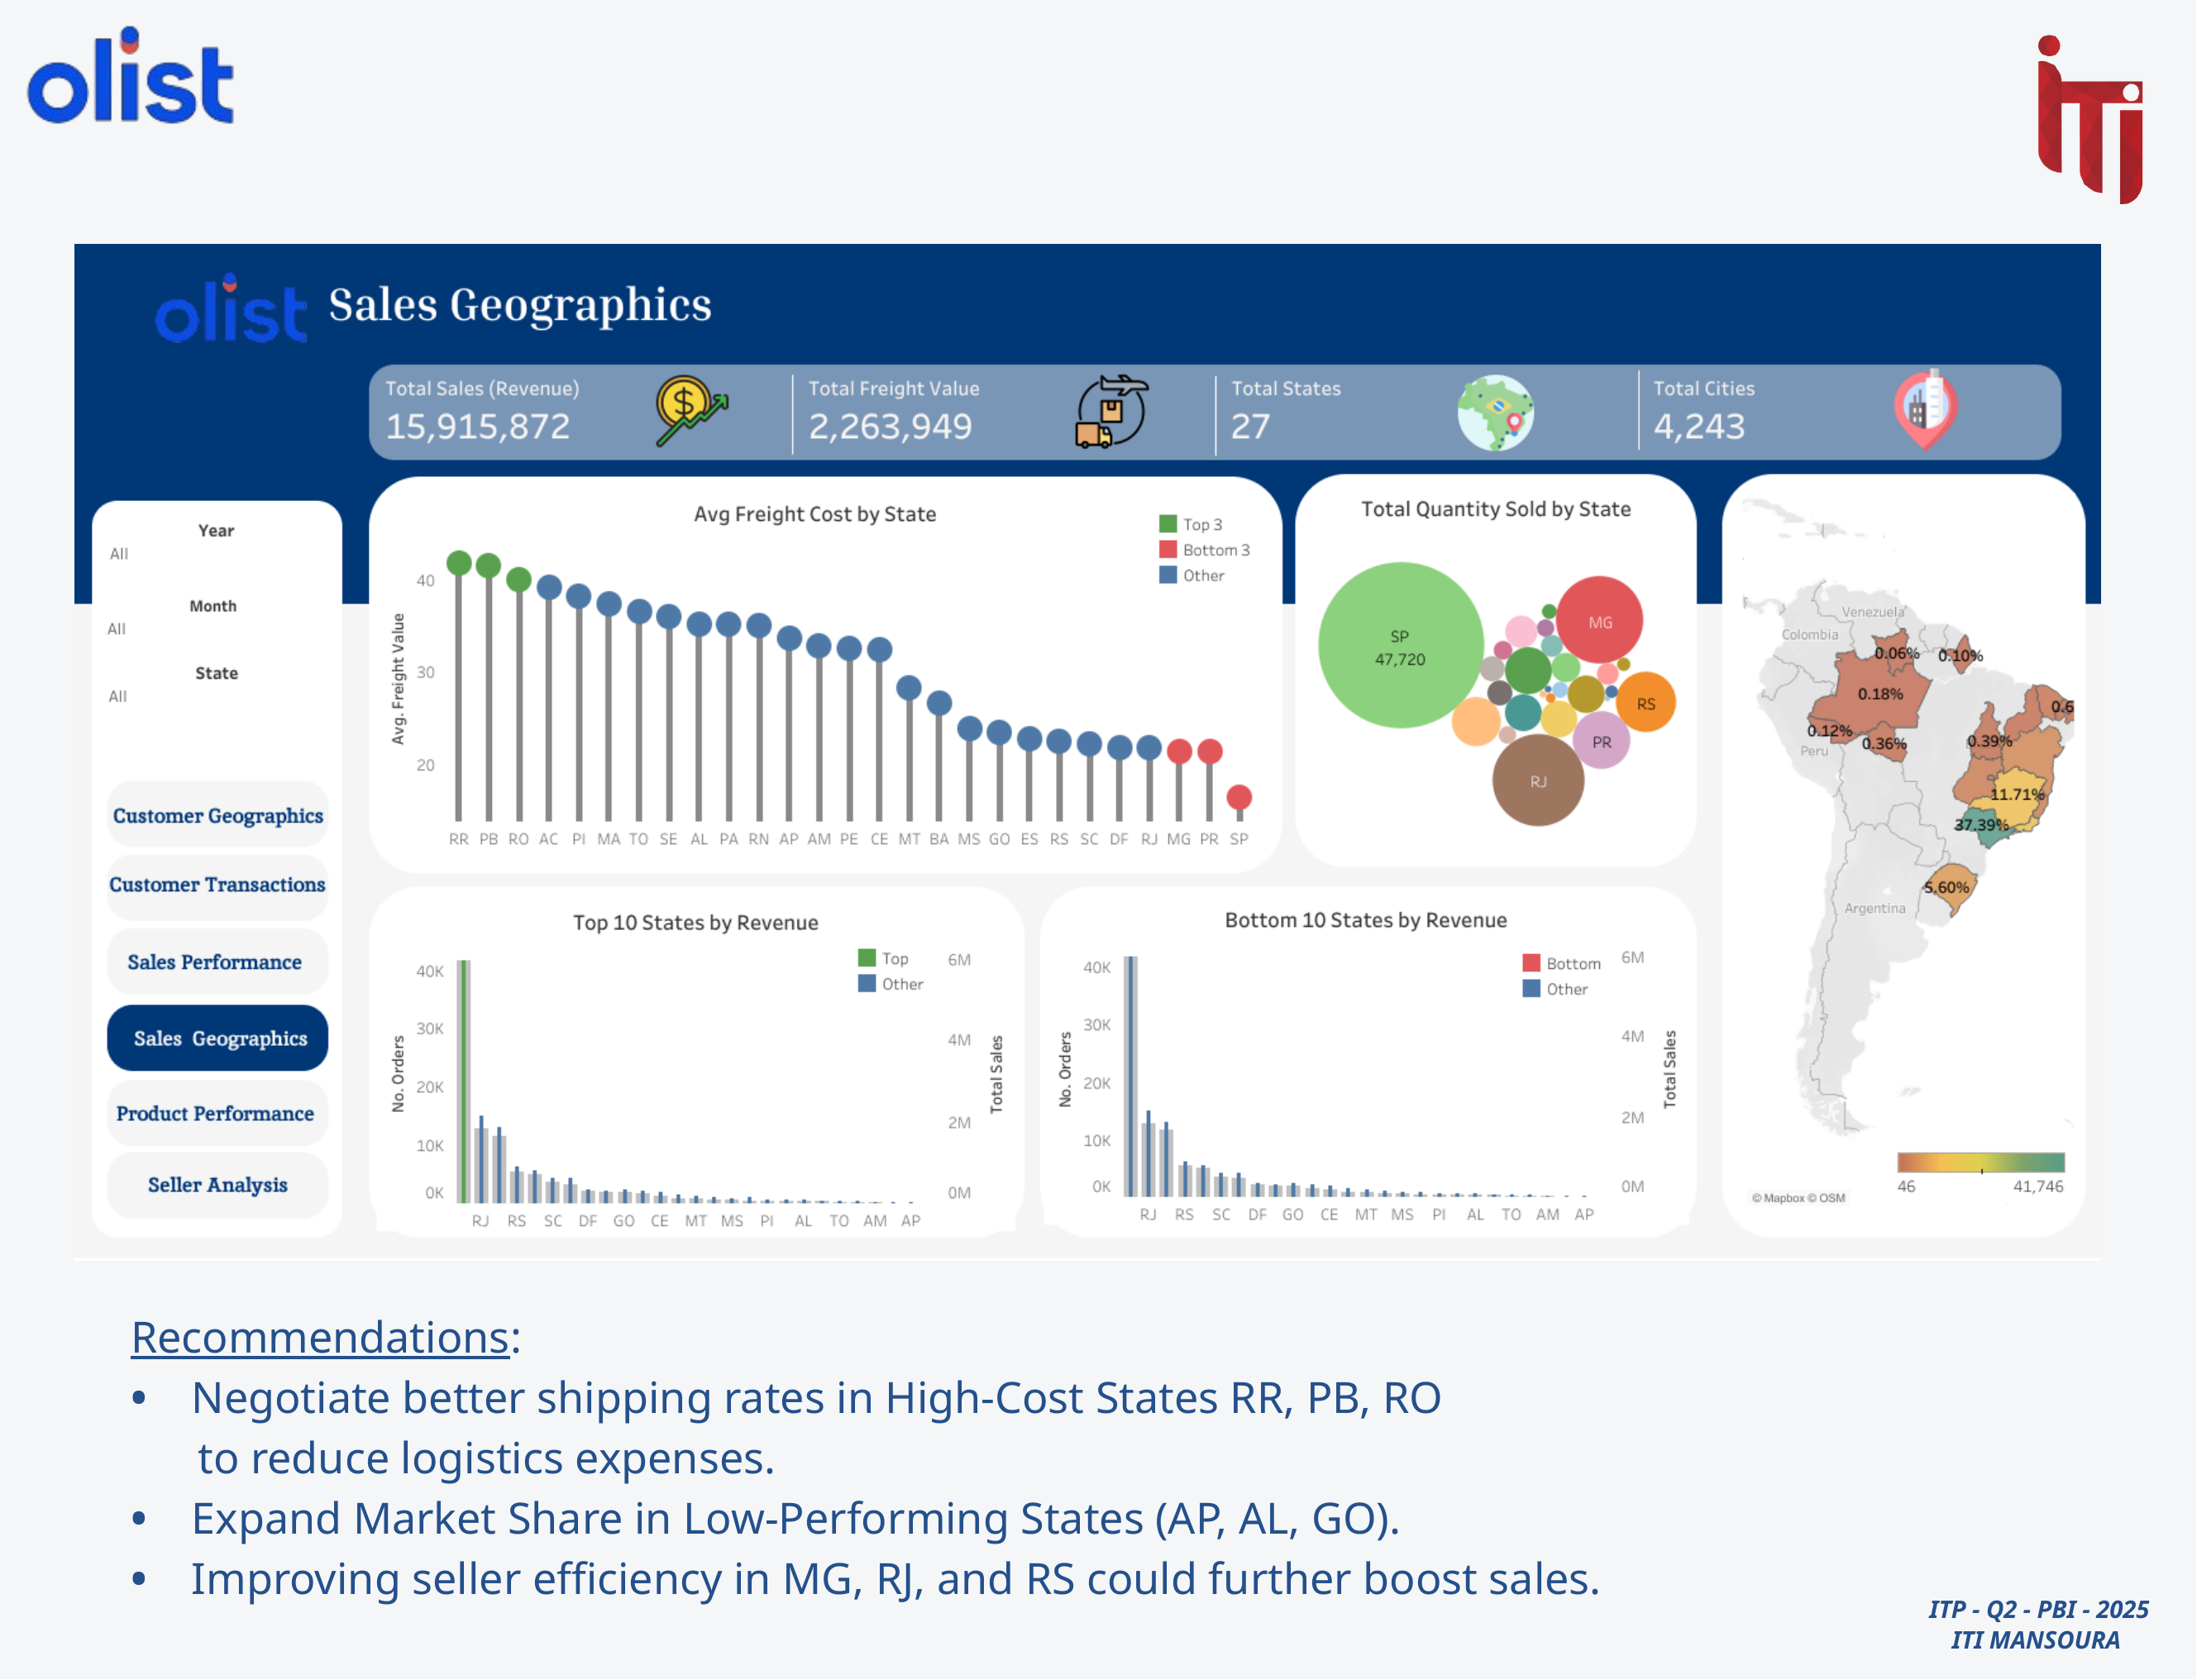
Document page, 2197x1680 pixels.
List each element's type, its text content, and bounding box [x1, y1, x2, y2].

text_box ITP - Q2 - PBI - 2025 ITI MANSOURA [1879, 1592, 2194, 1654]
text_box [0, 0, 263, 169]
text_box [74, 244, 2101, 1261]
text_box [2028, 17, 2156, 204]
text_box Recommendations: • Negotiate better shipping rates in High-Cost States RR, PB, RO to reduce logistics expenses. • Expand Market Share in Low-Performing States (AP, AL, GO). • Improving seller efficiency in MG, RJ, and RS could further boost sales. [131, 1301, 2156, 1603]
